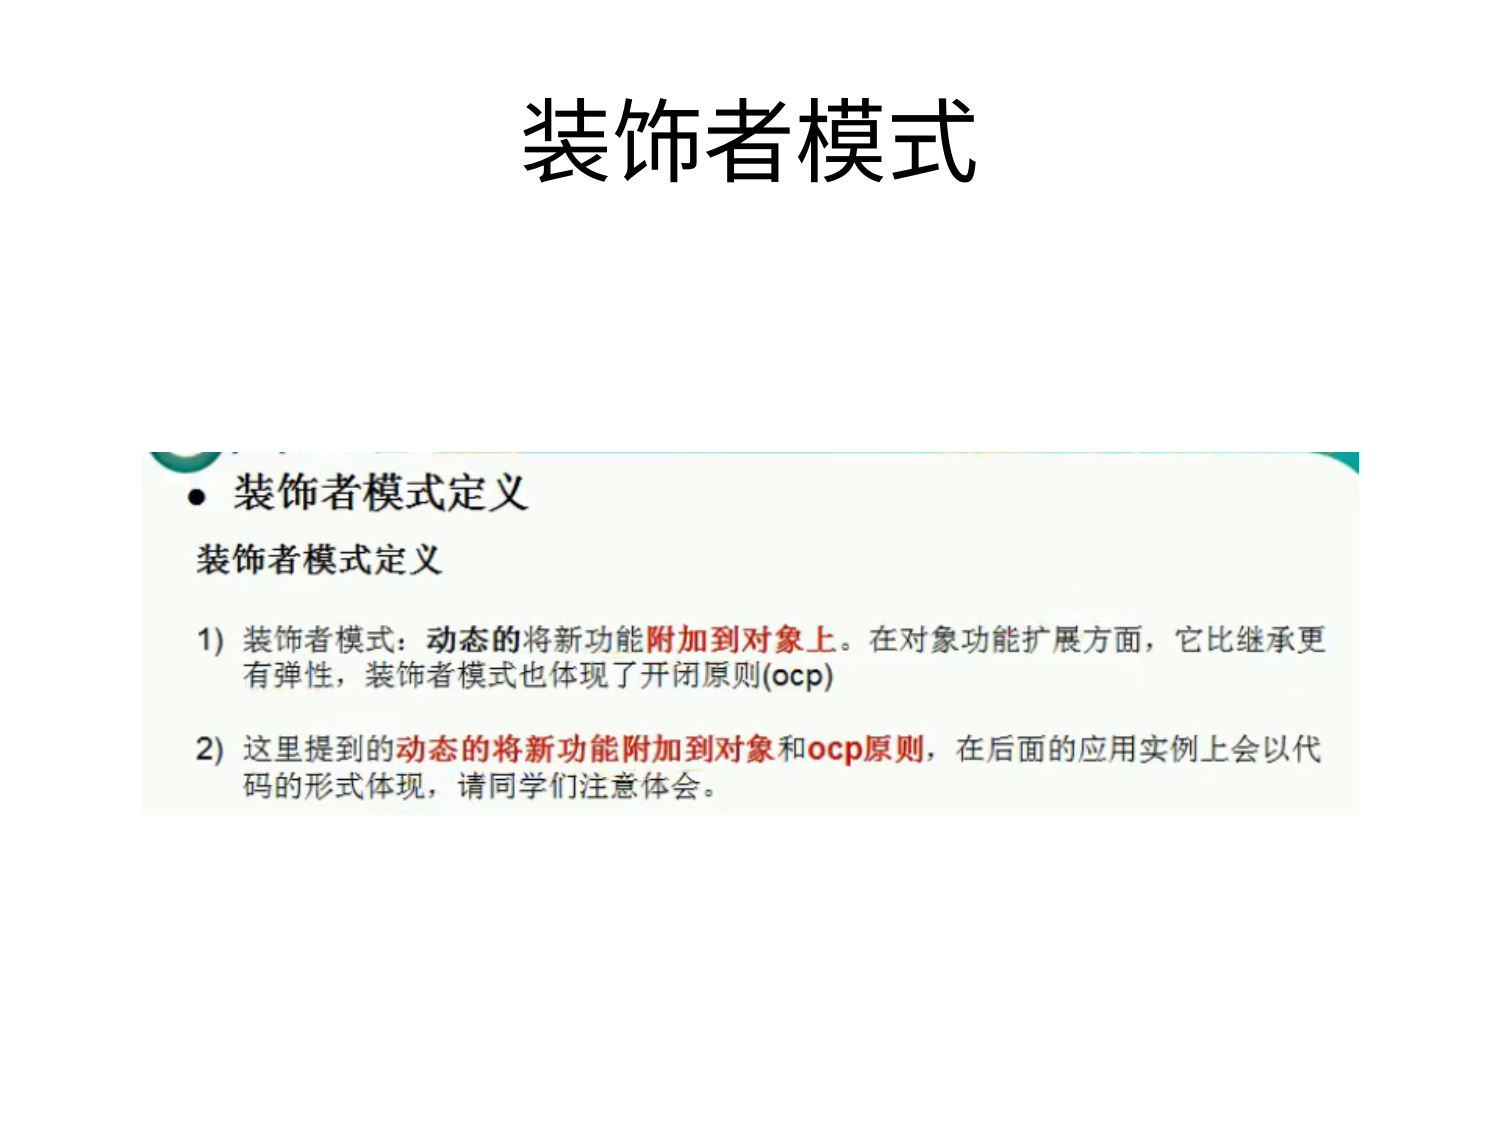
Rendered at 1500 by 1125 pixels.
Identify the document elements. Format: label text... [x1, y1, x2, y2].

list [141, 452, 1359, 816]
title 装饰者模式 [75, 45, 1425, 233]
